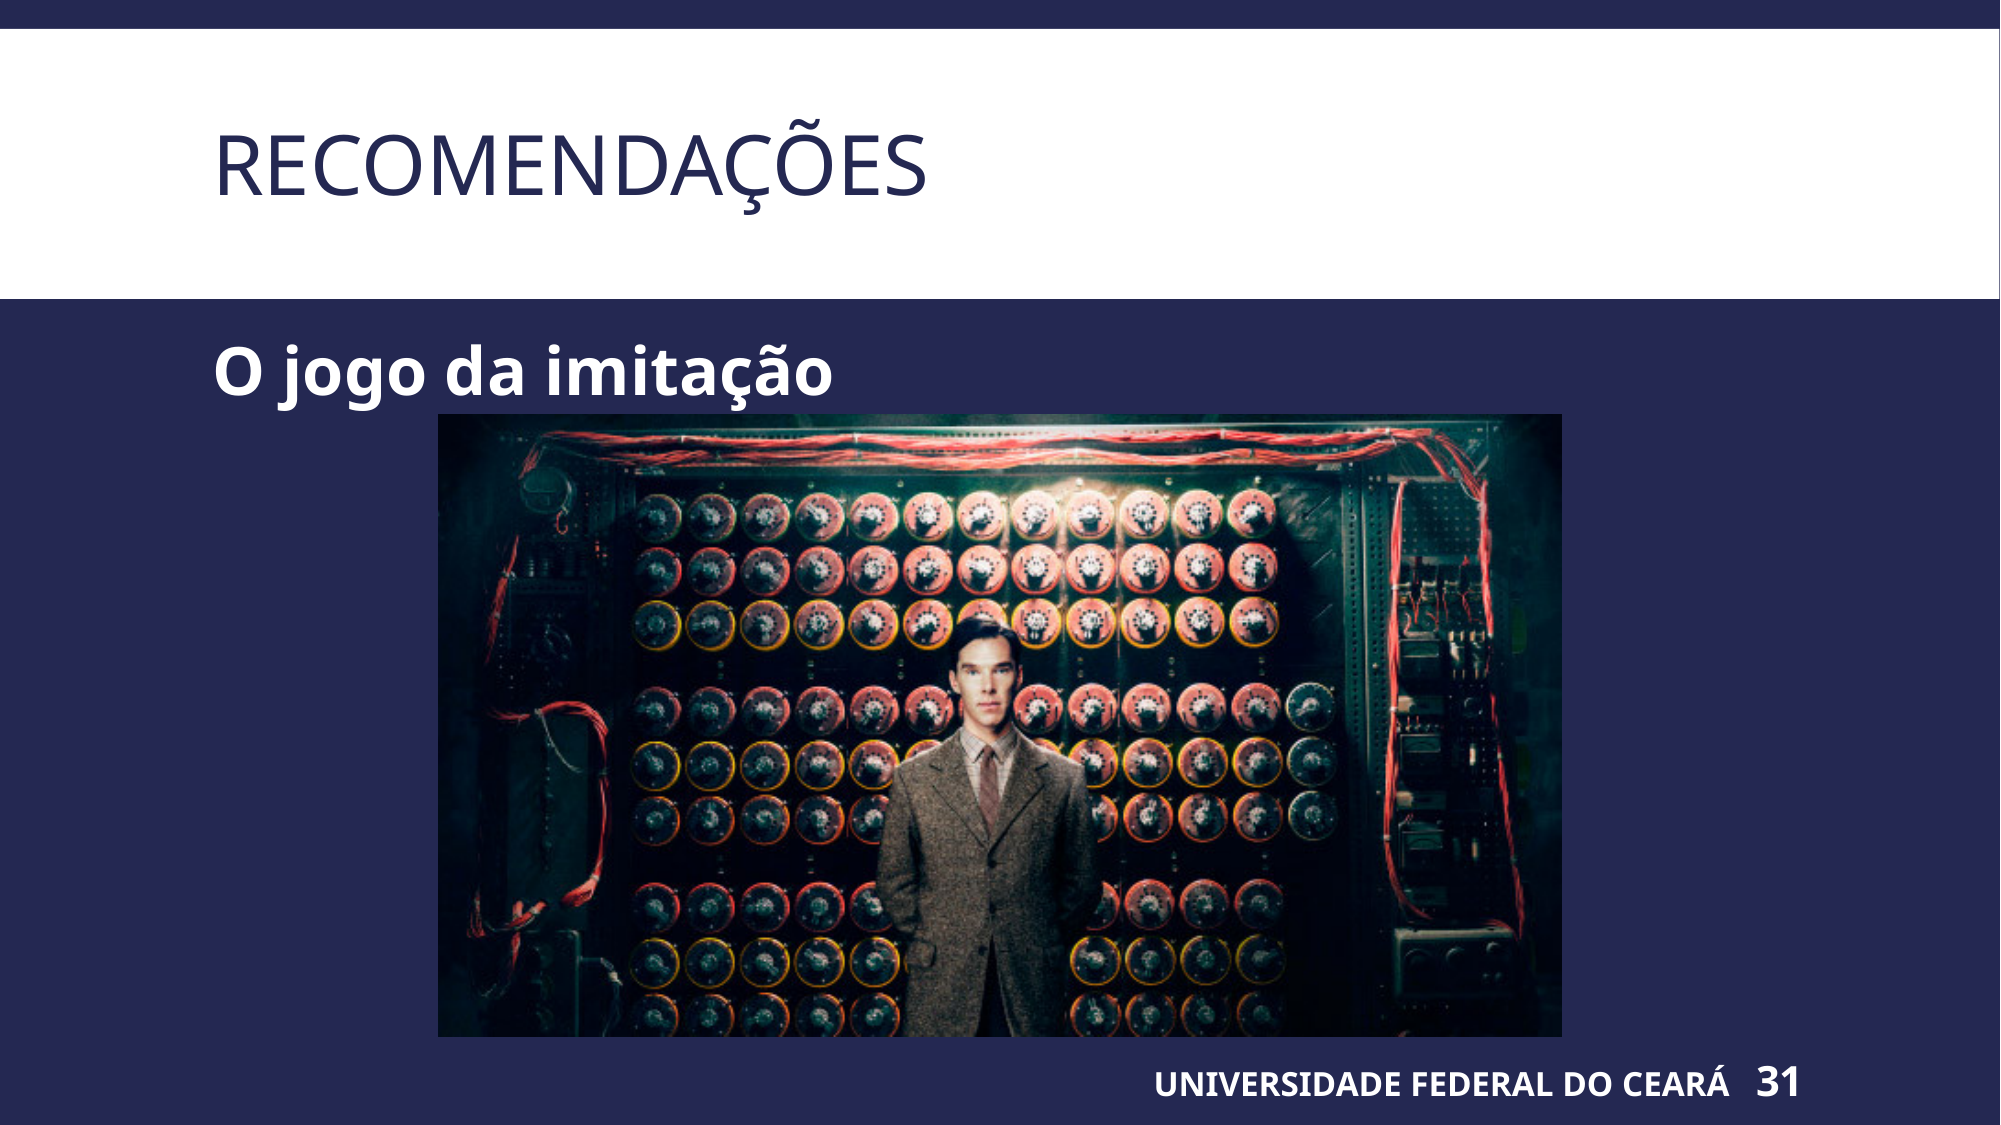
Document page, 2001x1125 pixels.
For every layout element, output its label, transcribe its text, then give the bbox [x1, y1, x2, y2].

slide_number 31 [1748, 1053, 1904, 1114]
list O jogo da imitação [197, 329, 1803, 1054]
picture [438, 413, 1562, 1037]
title Recomendações [197, 46, 1803, 295]
footer UNIVERSIDADE FEDERAL DO CEARÁ [918, 1053, 1746, 1114]
